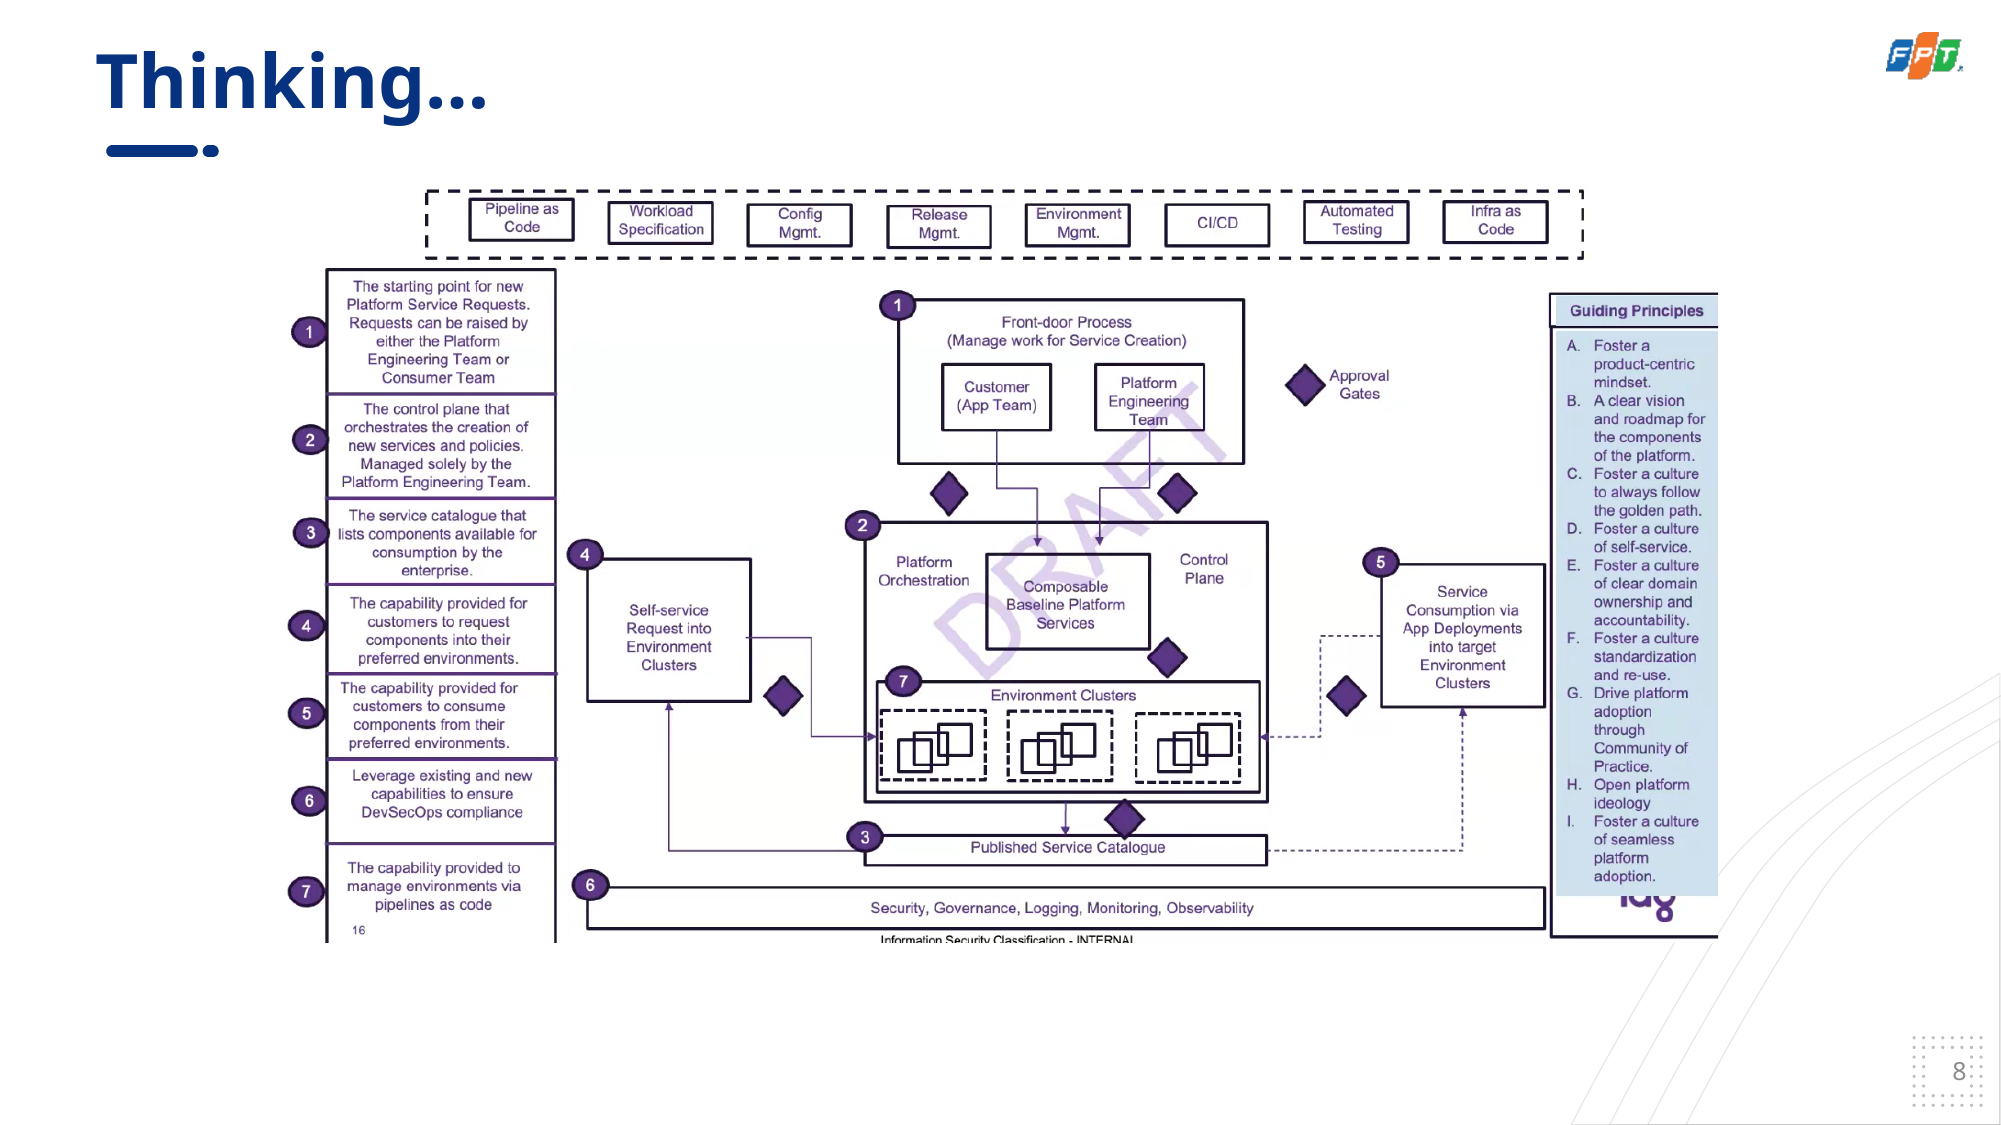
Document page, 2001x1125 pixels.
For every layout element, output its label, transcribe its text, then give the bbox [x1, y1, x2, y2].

picture [1886, 32, 1963, 81]
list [281, 182, 1719, 943]
title Thinking… [79, 30, 1863, 138]
